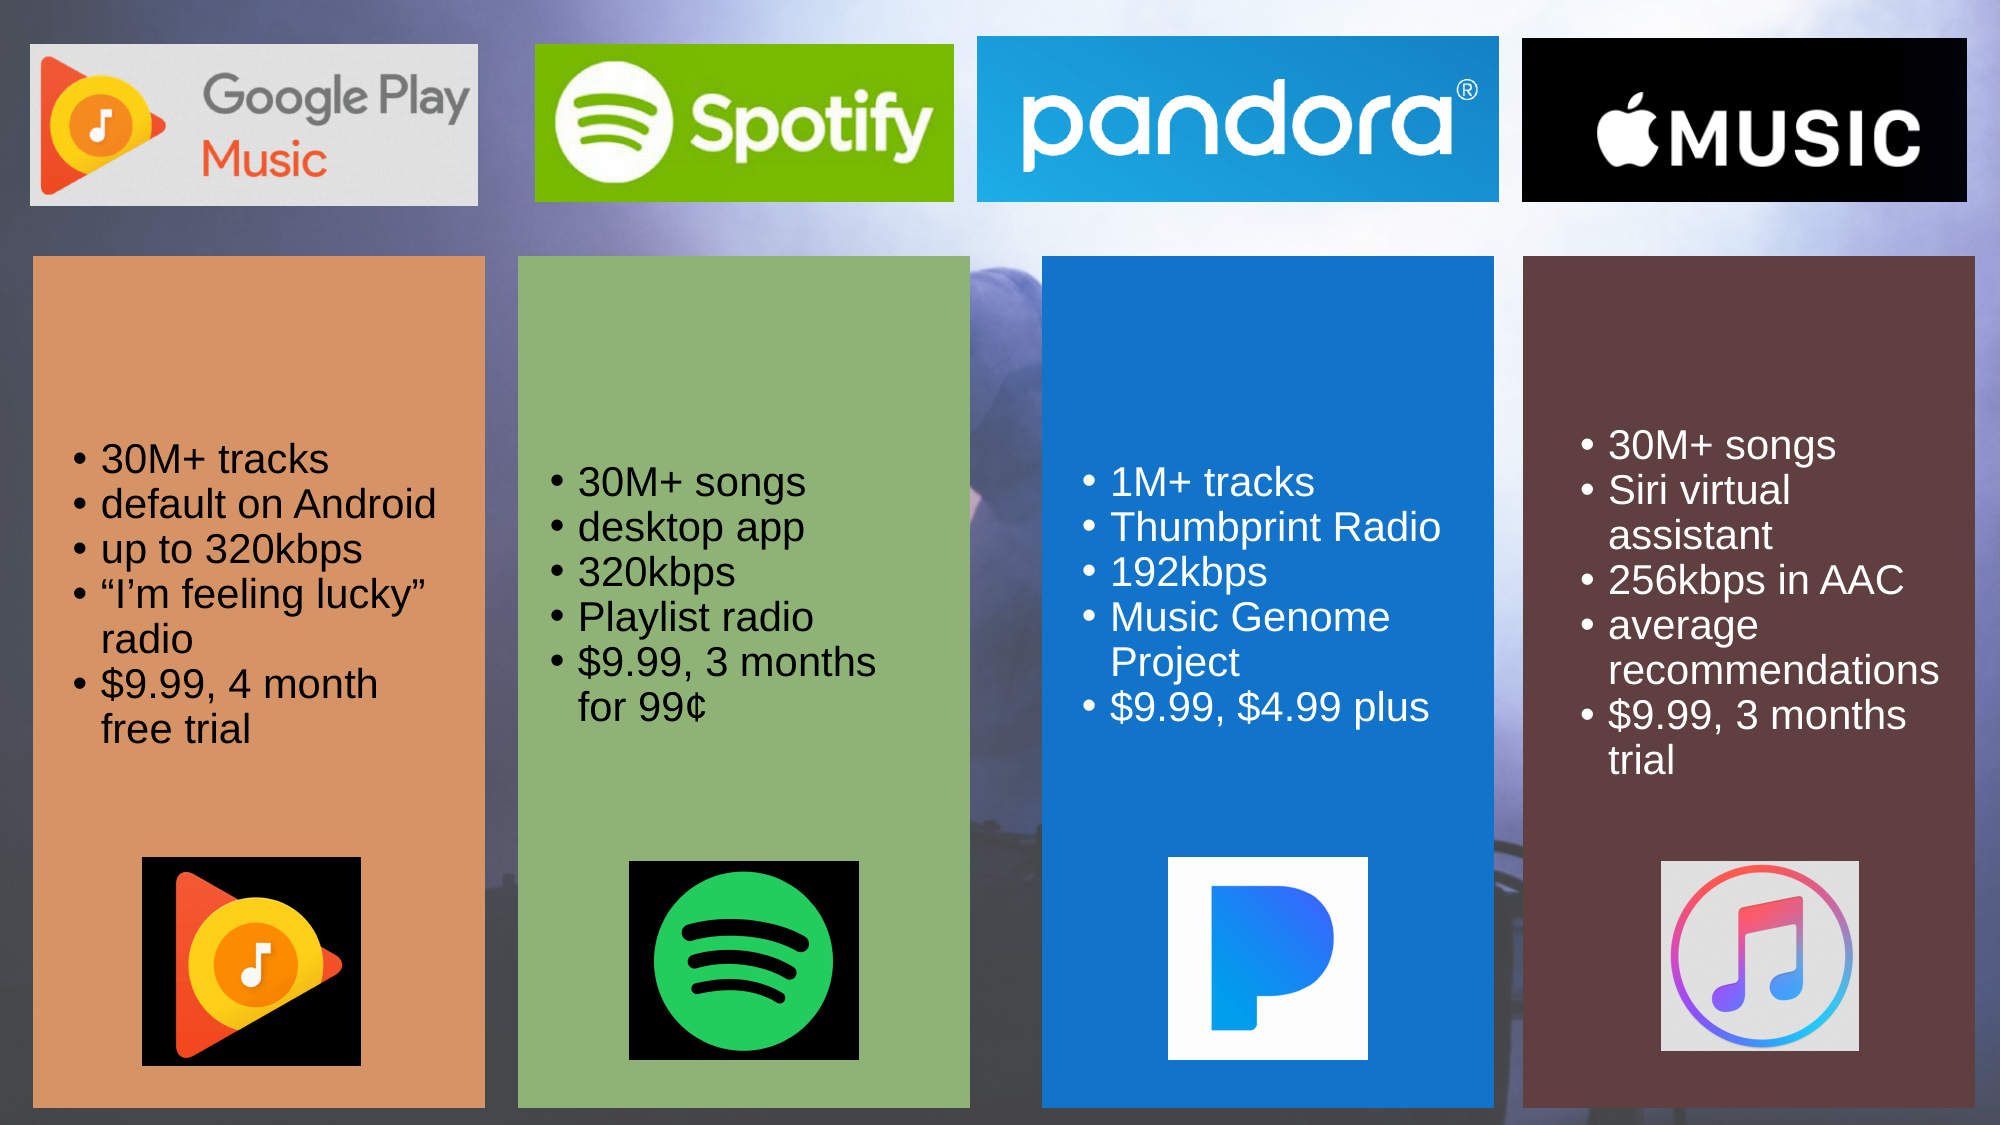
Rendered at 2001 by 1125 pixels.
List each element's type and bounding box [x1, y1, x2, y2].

picture [518, 256, 970, 1108]
picture [30, 44, 478, 206]
picture [33, 256, 485, 1108]
text_box [25, 314, 33, 426]
picture [1042, 256, 1494, 1108]
picture [1522, 38, 1967, 202]
picture [1523, 256, 1975, 1108]
picture [976, 36, 1499, 202]
picture [535, 44, 954, 202]
